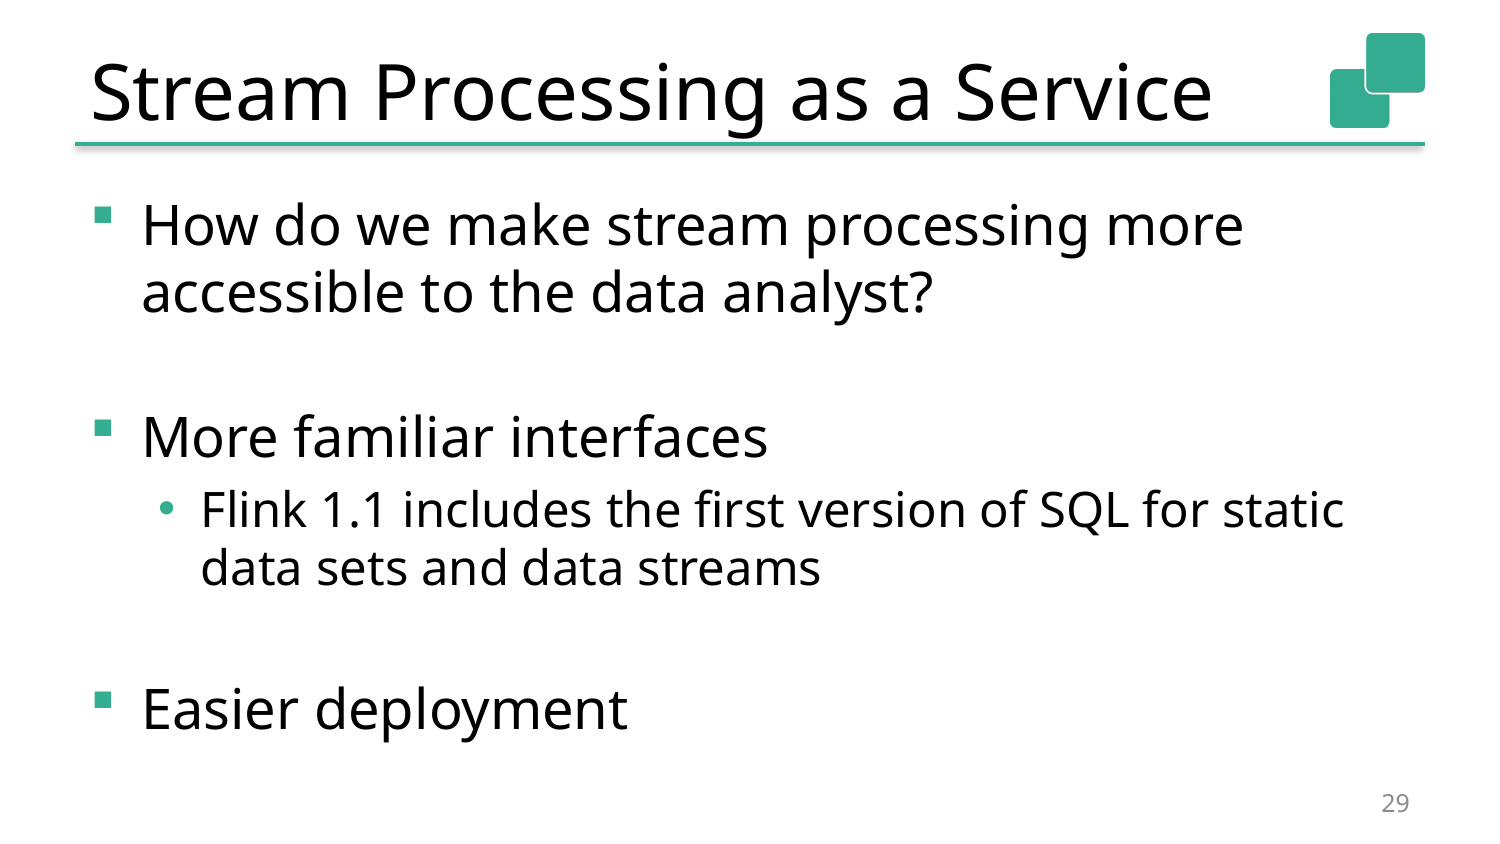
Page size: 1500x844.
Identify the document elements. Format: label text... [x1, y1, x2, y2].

title Stream Processing as a Service [75, 33, 1302, 145]
list How do we make stream processing more accessible to the data analyst? More familiar interfaces Flink 1.1 includes the first version of SQL for static data sets and data streams Easier deployment [75, 181, 1425, 754]
slide_number 29 [1074, 782, 1425, 827]
picture [1330, 33, 1425, 128]
